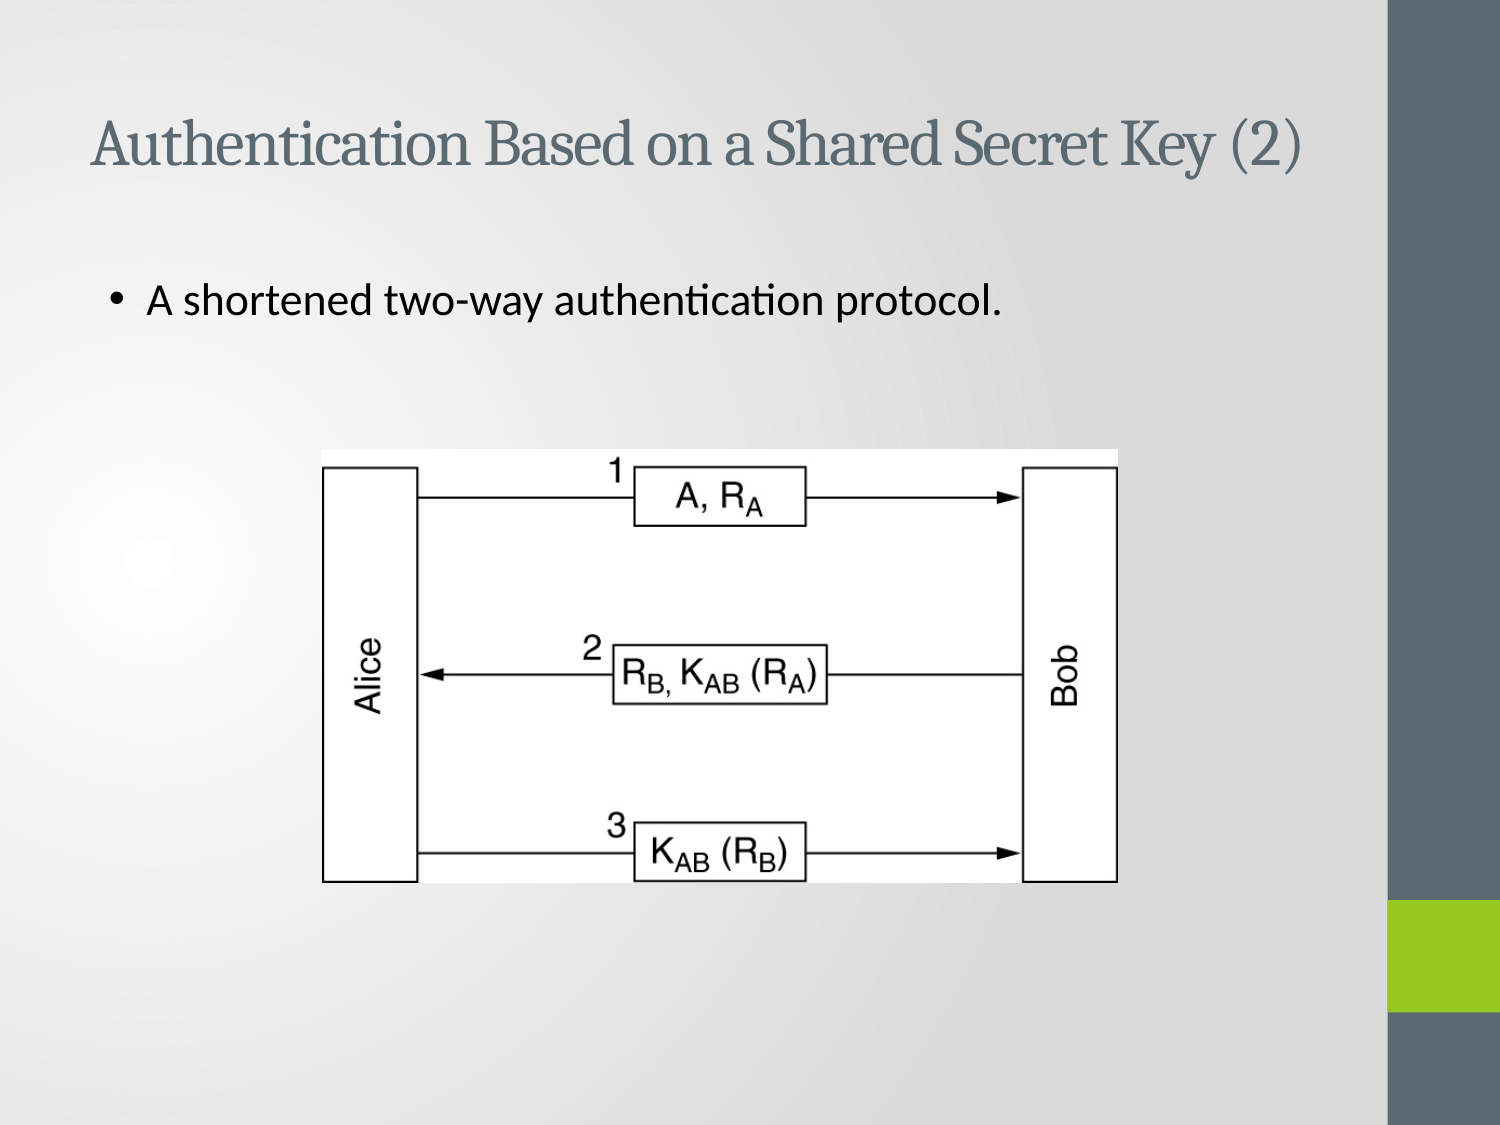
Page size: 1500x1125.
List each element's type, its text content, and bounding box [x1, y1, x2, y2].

title Authentication Based on a Shared Secret Key (2) [75, 45, 1325, 233]
picture [322, 449, 1119, 884]
list A shortened two-way authentication protocol. [75, 262, 1325, 1050]
